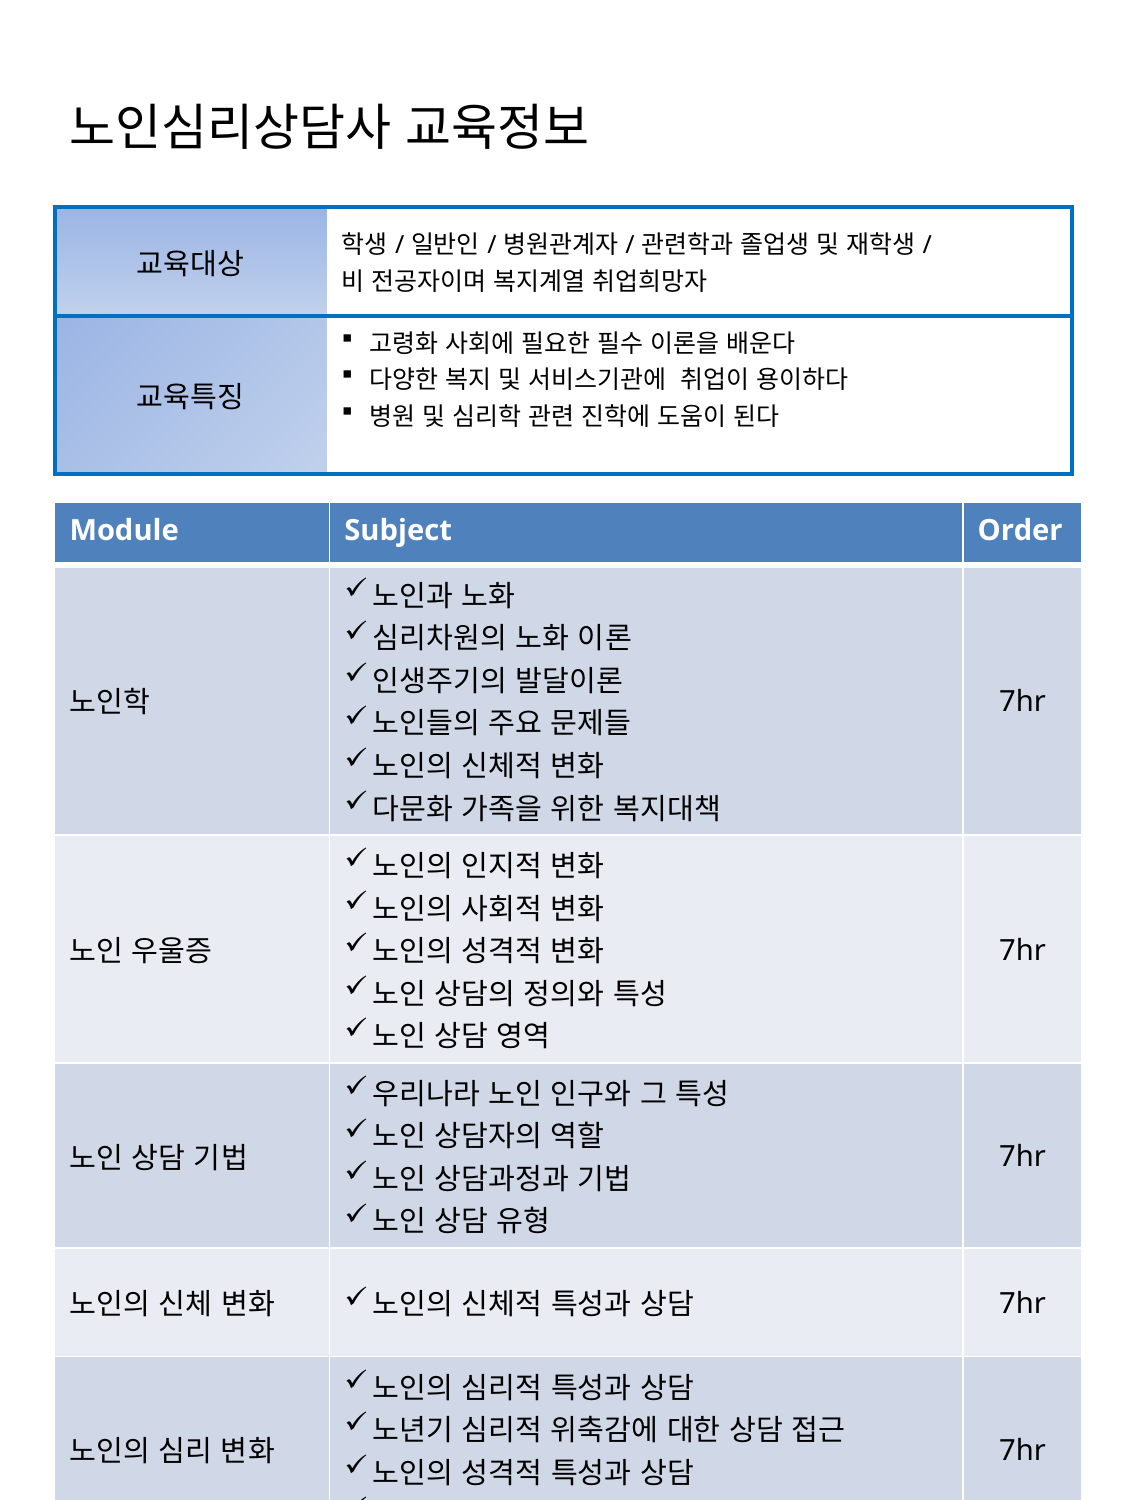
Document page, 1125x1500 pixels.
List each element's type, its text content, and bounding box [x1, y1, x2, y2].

table_cell 고령화 사회에 필요한 필수 이론을 배운다 다양한 복지 및 서비스기관에 취업이 용이하다 병원 및 심리학 관련 진학에 도움이 된다 [327, 318, 1070, 472]
text_box 노인심리상담사 교육정보 [54, 88, 728, 164]
table_cell 노인의 심리적 특성과 상담 노년기 심리적 위축감에 대한 상담 접근 노인의 성격적 특성과 상담 노년기 성격적응과 상담 [330, 1357, 962, 1500]
table_cell 7hr [964, 1357, 1081, 1500]
table_cell 노인학 [55, 568, 329, 834]
table_cell 7hr [964, 1249, 1081, 1356]
table_cell 노인의 심리 변화 [55, 1357, 329, 1500]
table_cell 노인 우울증 [55, 836, 329, 1062]
table_header 학생/일반인/병원관계자/관련학과 졸업생 및 재학생/ 비 전공자이며 복지계열 취업희망자 [327, 209, 1070, 314]
table_cell 7hr [964, 1064, 1081, 1247]
table_header 교육대상 [57, 209, 327, 314]
table_cell 노인의 신체적 특성과 상담 [330, 1249, 962, 1356]
table_cell 노인의 인지적 변화 노인의 사회적 변화 노인의 성격적 변화 노인 상담의 정의와 특성 노인 상담 영역 [330, 836, 962, 1062]
table_cell 7hr [964, 568, 1081, 834]
table_header Module [55, 503, 329, 562]
table_header Subject [330, 503, 962, 562]
table_cell 노인과 노화 심리차원의 노화 이론 인생주기의 발달이론 노인들의 주요 문제들 노인의 신체적 변화 다문화 가족을 위한 복지대책 [330, 568, 962, 834]
table_cell 노인 상담 기법 [55, 1064, 329, 1247]
table_cell 노인의 신체 변화 [55, 1249, 329, 1356]
table_cell 우리나라 노인 인구와 그 특성 노인 상담자의 역할 노인 상담과정과 기법 노인 상담 유형 [330, 1064, 962, 1247]
table_cell 7hr [964, 836, 1081, 1062]
table_header Order [964, 503, 1081, 562]
table_cell 교육특징 [57, 318, 327, 472]
